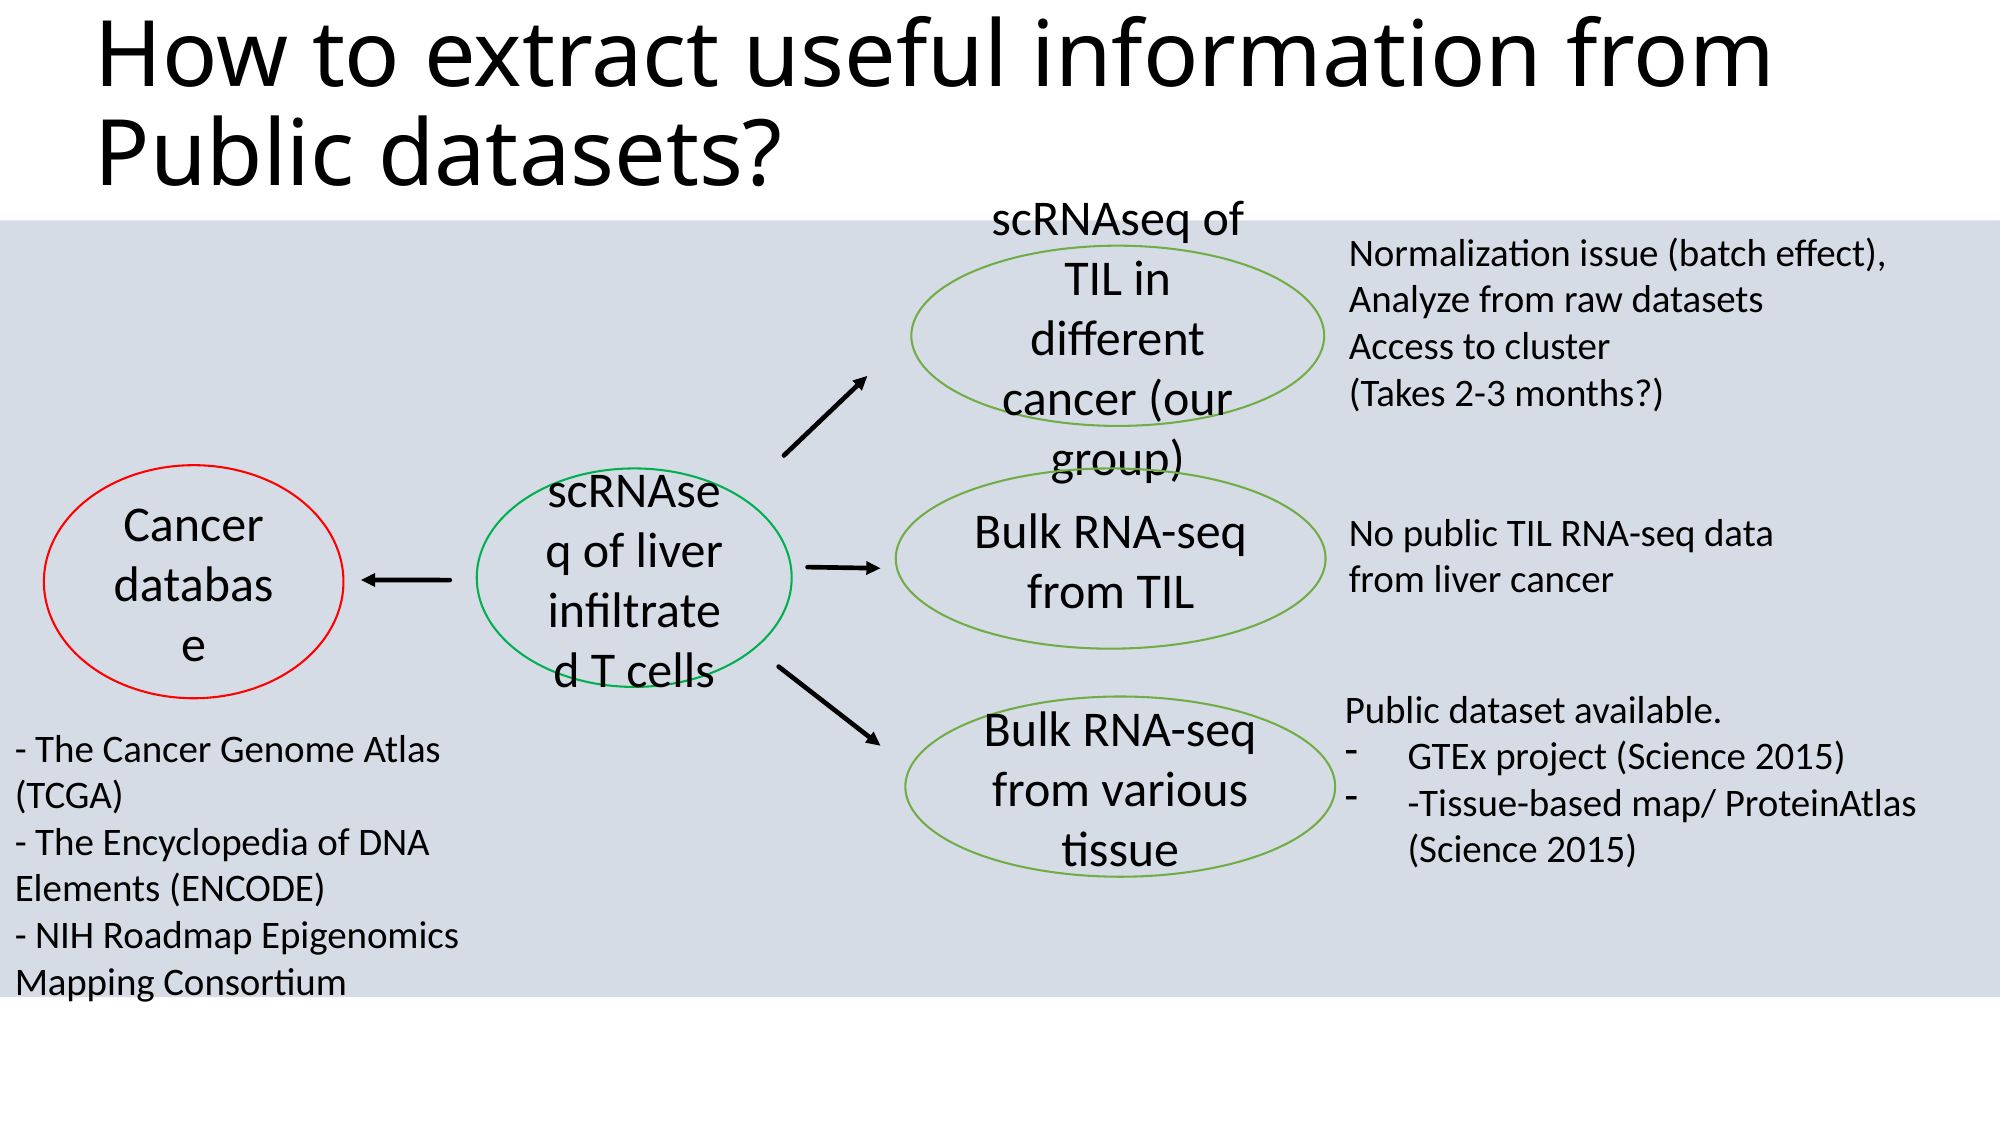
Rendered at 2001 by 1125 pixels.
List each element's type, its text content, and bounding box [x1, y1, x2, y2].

text_box Normalization issue (batch effect), Analyze from raw datasets Access to cluster (Takes 2-3 months?) [1334, 220, 1988, 422]
text_box Bulk RNA-seq from TIL [894, 467, 1327, 650]
text_box Cancer database [42, 464, 345, 700]
text_box - The Cancer Genome Atlas (TCGA) - The Encyclopedia of DNA Elements (ENCODE) - NIH Roadmap Epigenomics Mapping Consortium [0, 715, 551, 1011]
text_box No public TIL RNA-seq data from liver cancer [1334, 499, 1840, 608]
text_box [778, 666, 881, 746]
text_box Public dataset available. GTEx project (Science 2015) -Tissue-based map/ ProteinAtlas (Science 2015) [1330, 676, 2000, 879]
title How to extract useful information from Public datasets? [79, 0, 1921, 214]
text_box scRNAseq of liver infiltrated T cells [475, 467, 793, 688]
text_box Bulk RNA-seq from various tissue [904, 695, 1330, 878]
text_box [783, 375, 868, 456]
text_box scRNAseq of TIL in different cancer (our group) [910, 244, 1326, 427]
